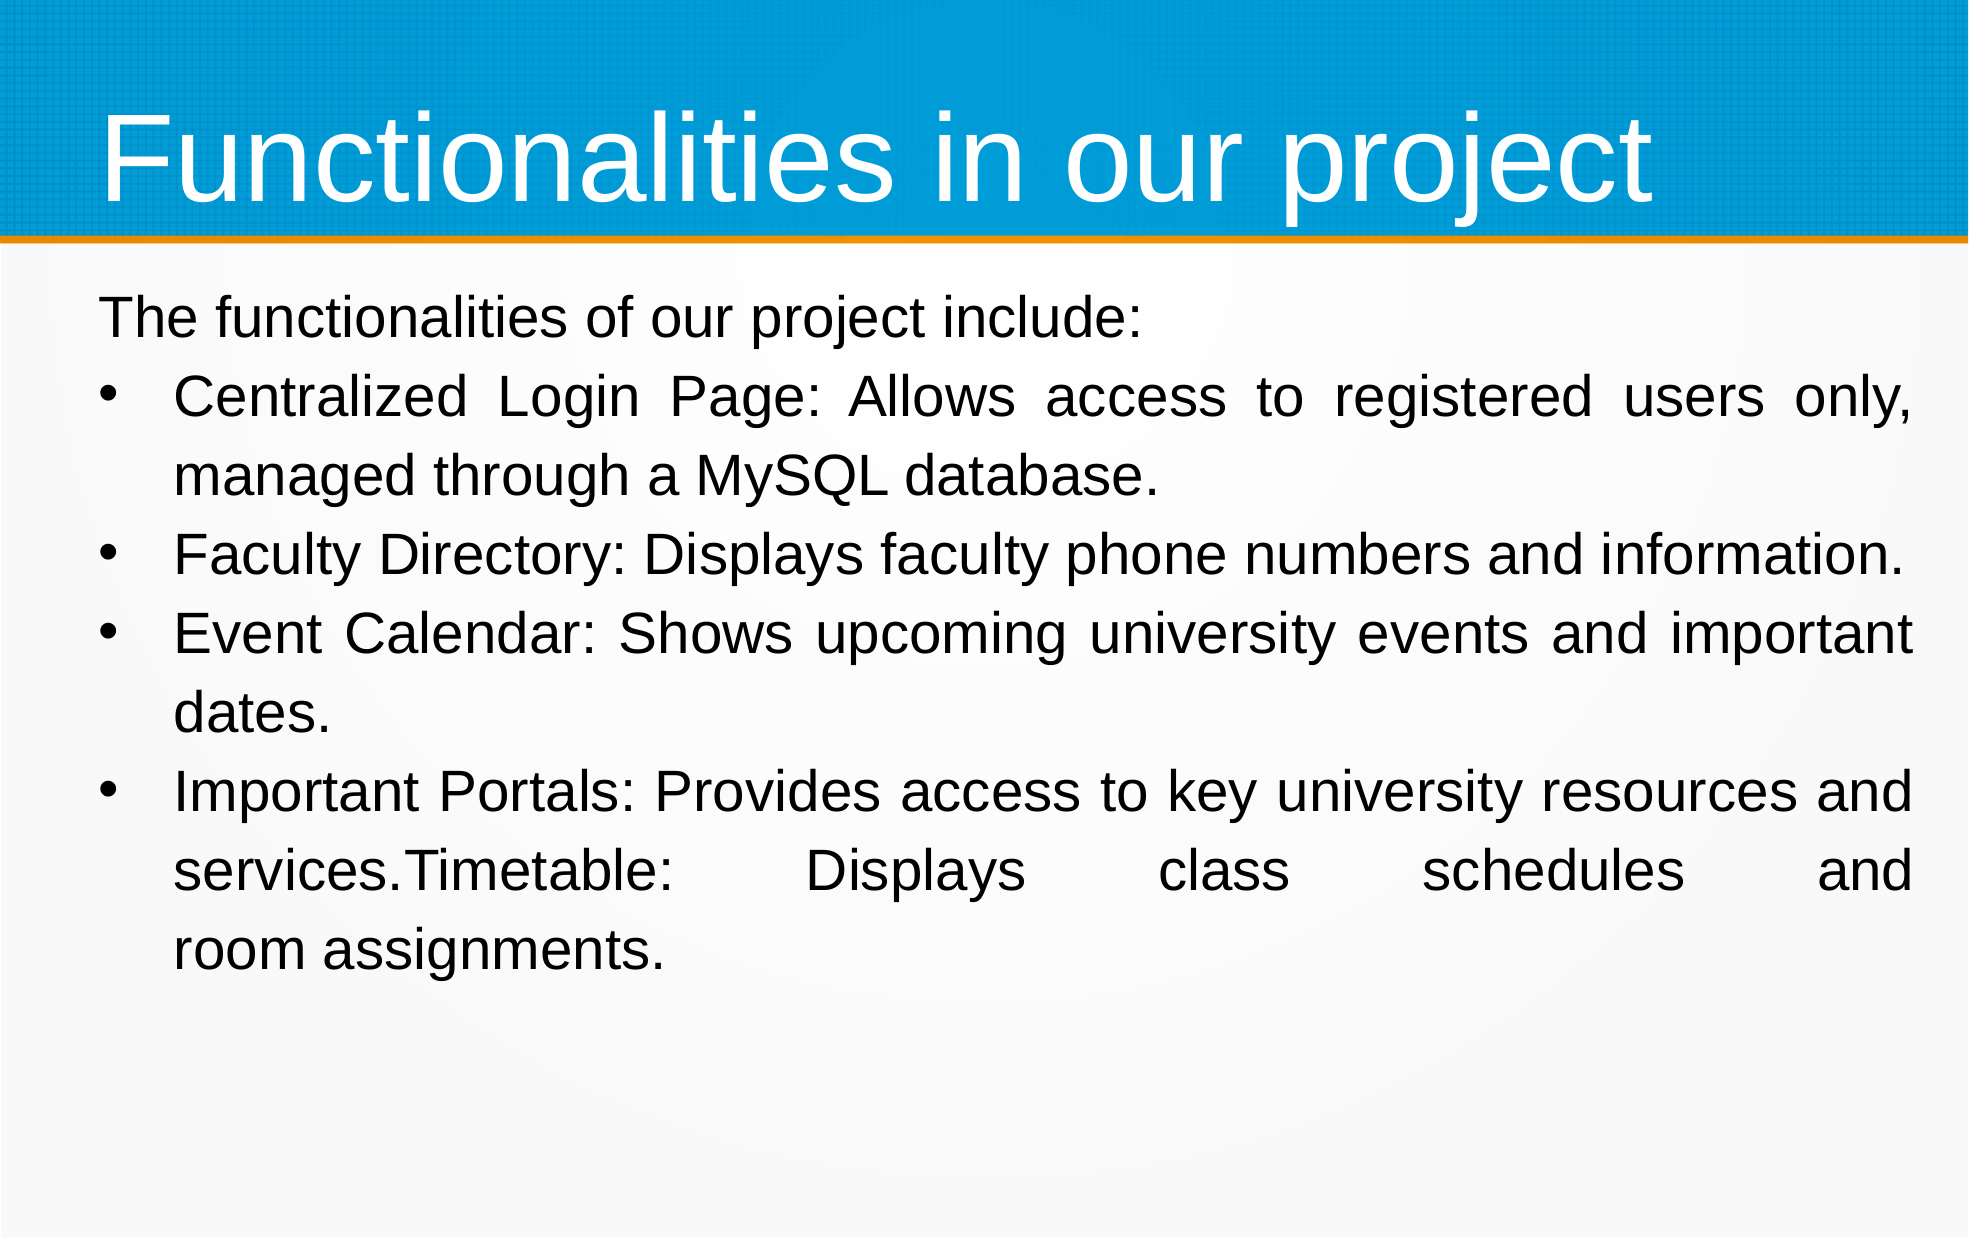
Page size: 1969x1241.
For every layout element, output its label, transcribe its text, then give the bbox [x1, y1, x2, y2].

picture [0, 236, 1969, 1241]
list The functionalities of our project include: Centralized Login Page: Allows access to registered users only, managed through a MySQL database. Faculty Directory: Displays faculty phone numbers and information. Event Calendar: Shows upcoming university events and important dates. Important Portals: Provides access to key university resources and services.Timetable: Displays class schedules and room assignments. [61, 269, 1916, 1221]
title Functionalities in our project [98, 19, 1870, 227]
